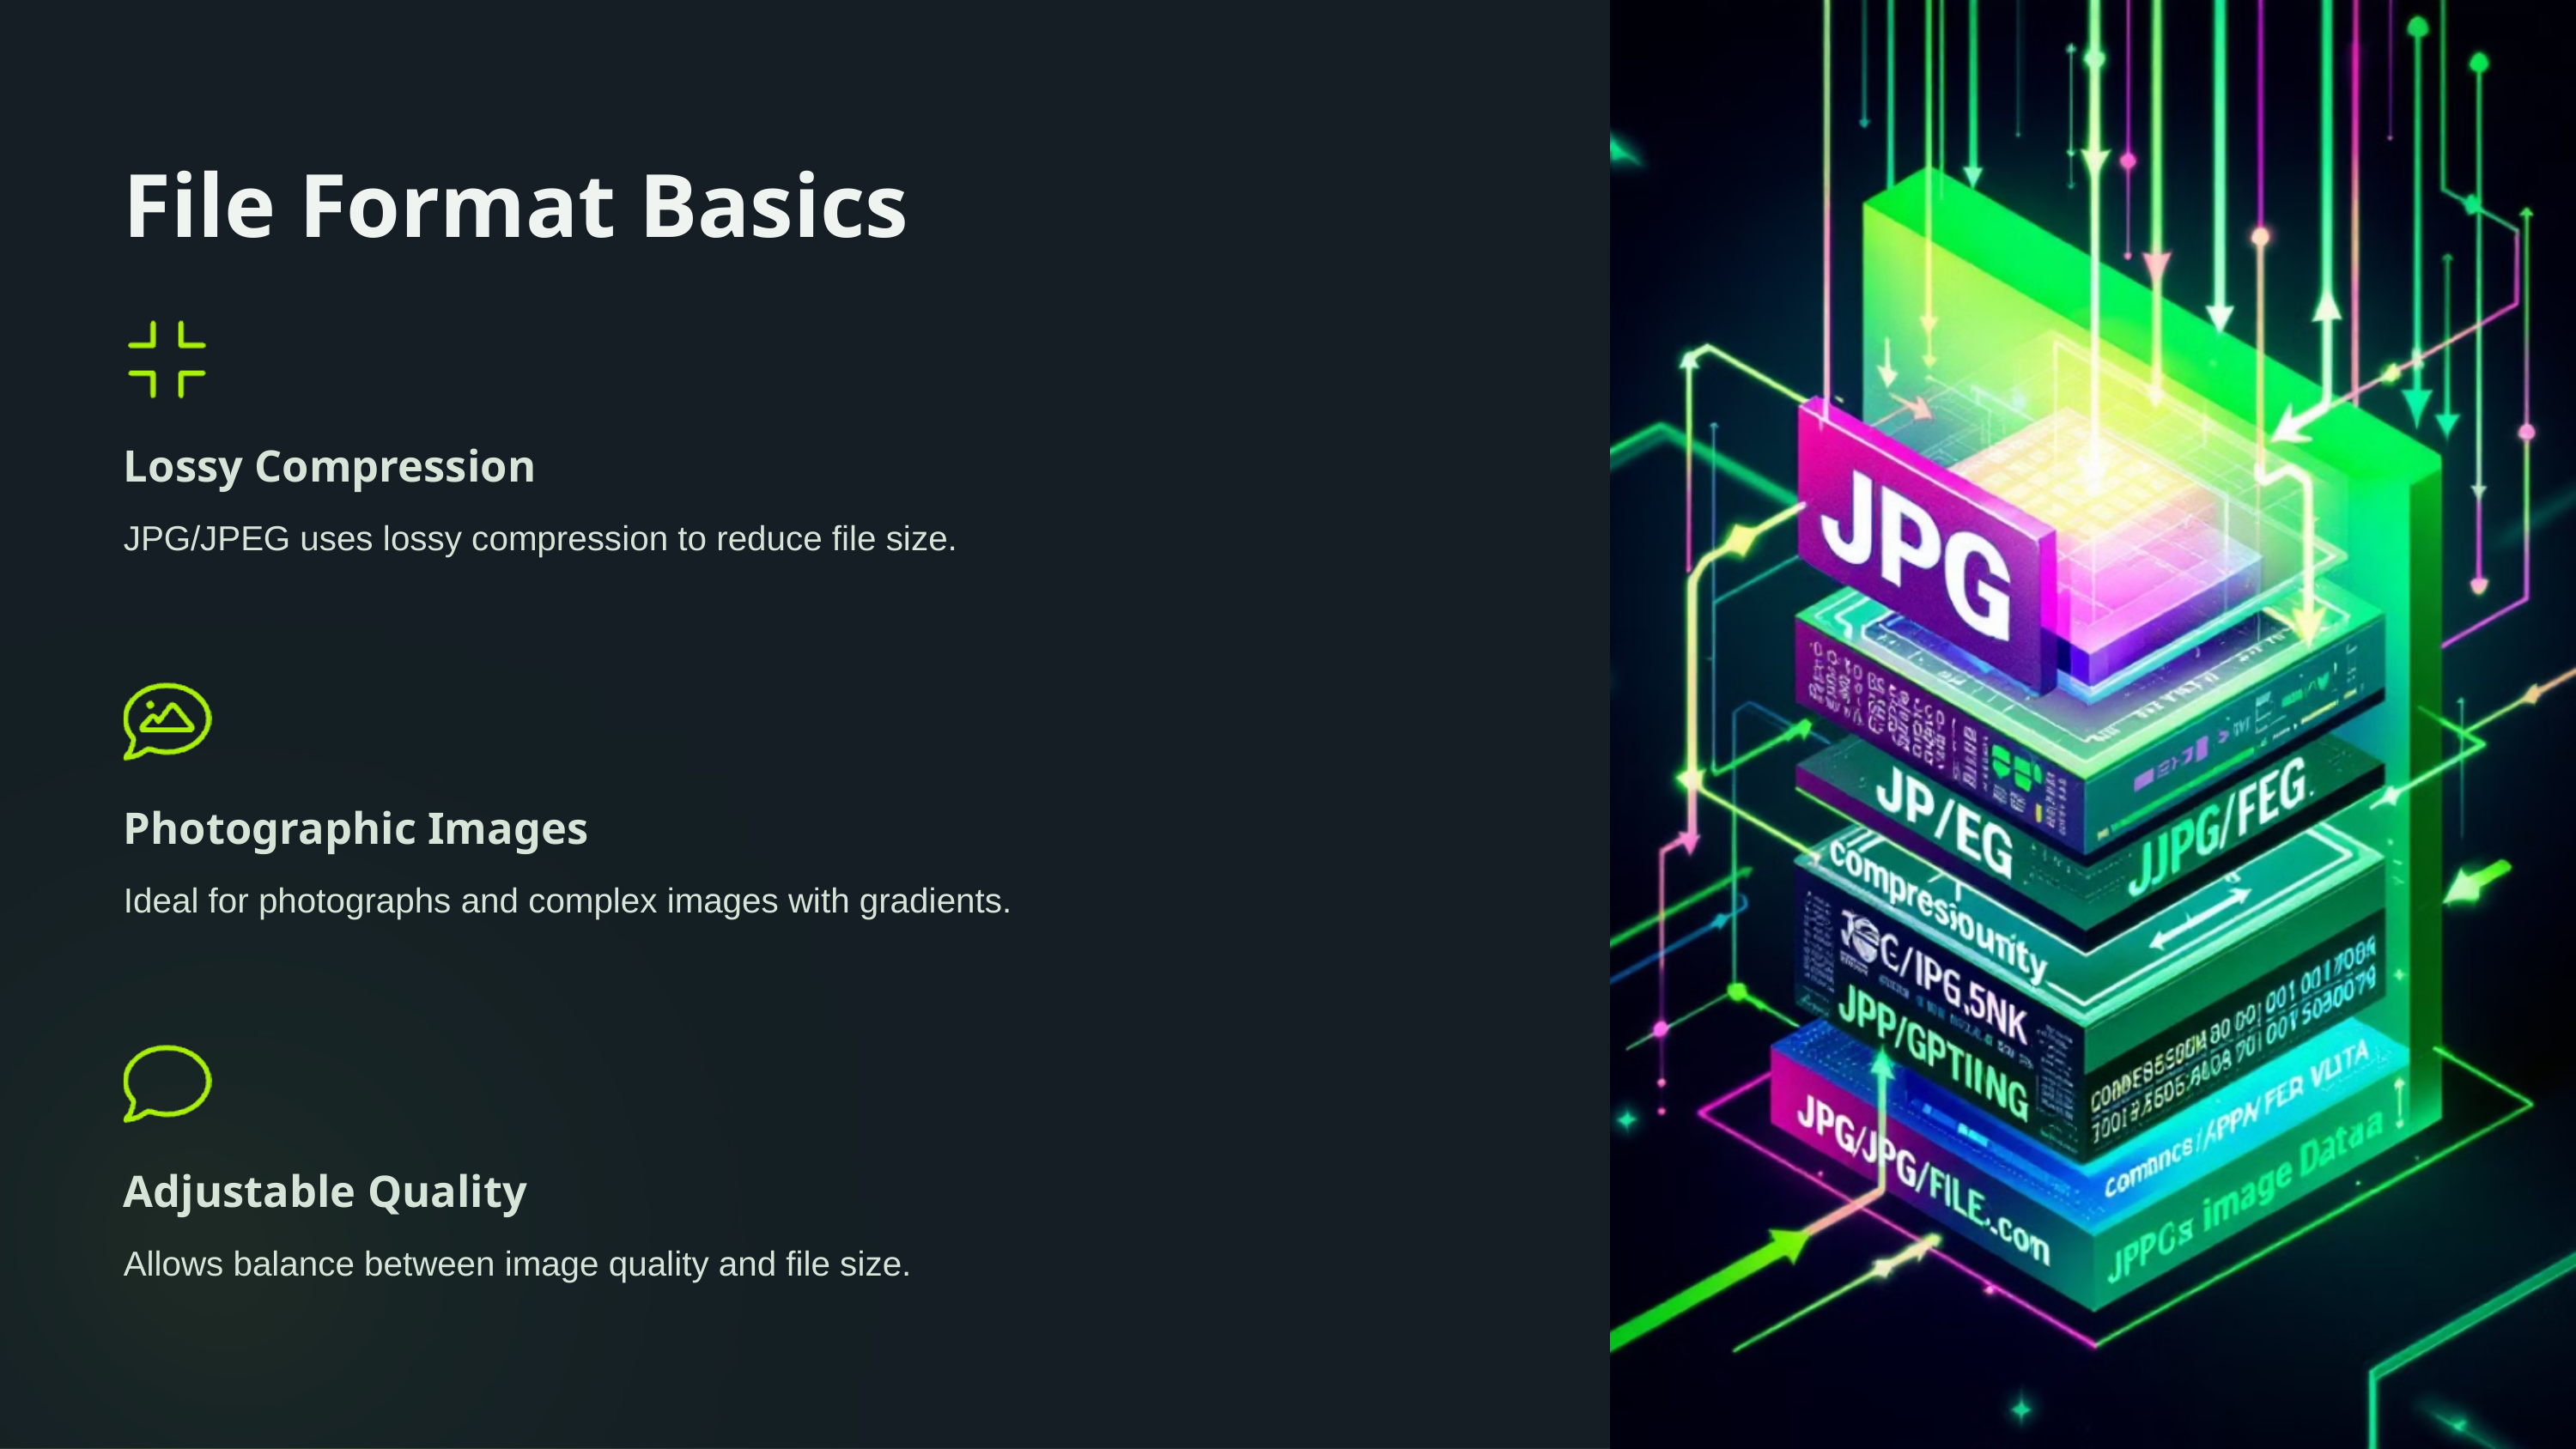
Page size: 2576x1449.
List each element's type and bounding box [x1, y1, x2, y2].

text_box [0, 0, 2576, 1449]
